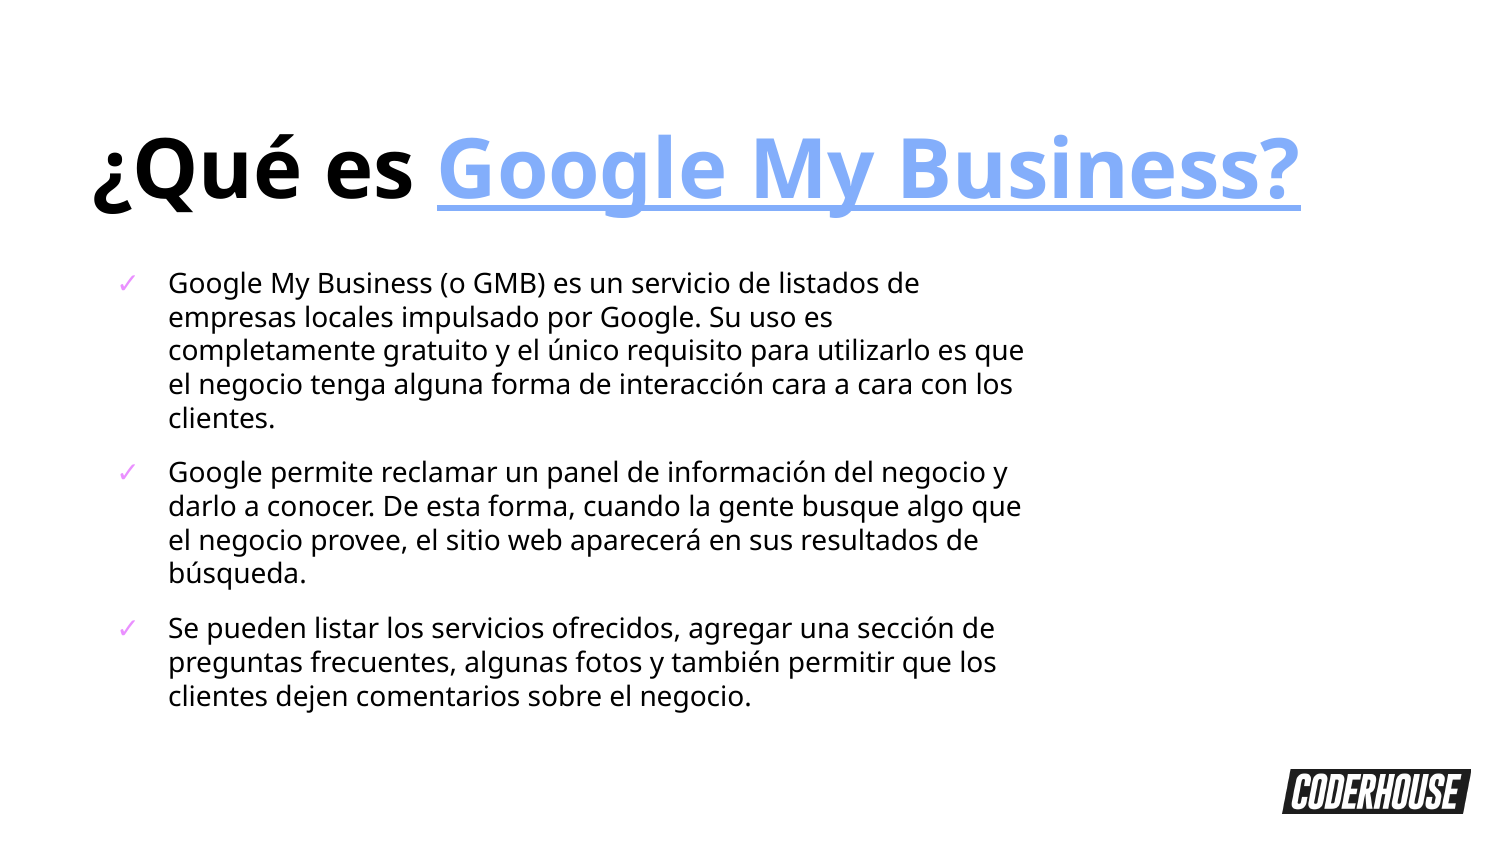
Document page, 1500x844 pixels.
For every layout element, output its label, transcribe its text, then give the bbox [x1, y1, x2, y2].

text_box ¿Qué es Google My Business? [77, 101, 1414, 234]
text_box Google My Business (o GMB) es un servicio de listados de empresas locales impulsado por Google. Su uso es completamente gratuito y el único requisito para utilizarlo es que el negocio tenga alguna forma de interacción cara a cara con los clientes. Google permite reclamar un panel de información del negocio y darlo a conocer. De esta forma, cuando la gente busque algo que el negocio provee, el sitio web aparecerá en sus resultados de búsqueda. Se pueden listar los servicios ofrecidos, agregar una sección de preguntas frecuentes, algunas fotos y también permitir que los clientes dejen comentarios sobre el negocio. [78, 250, 1047, 727]
picture [1281, 769, 1471, 814]
